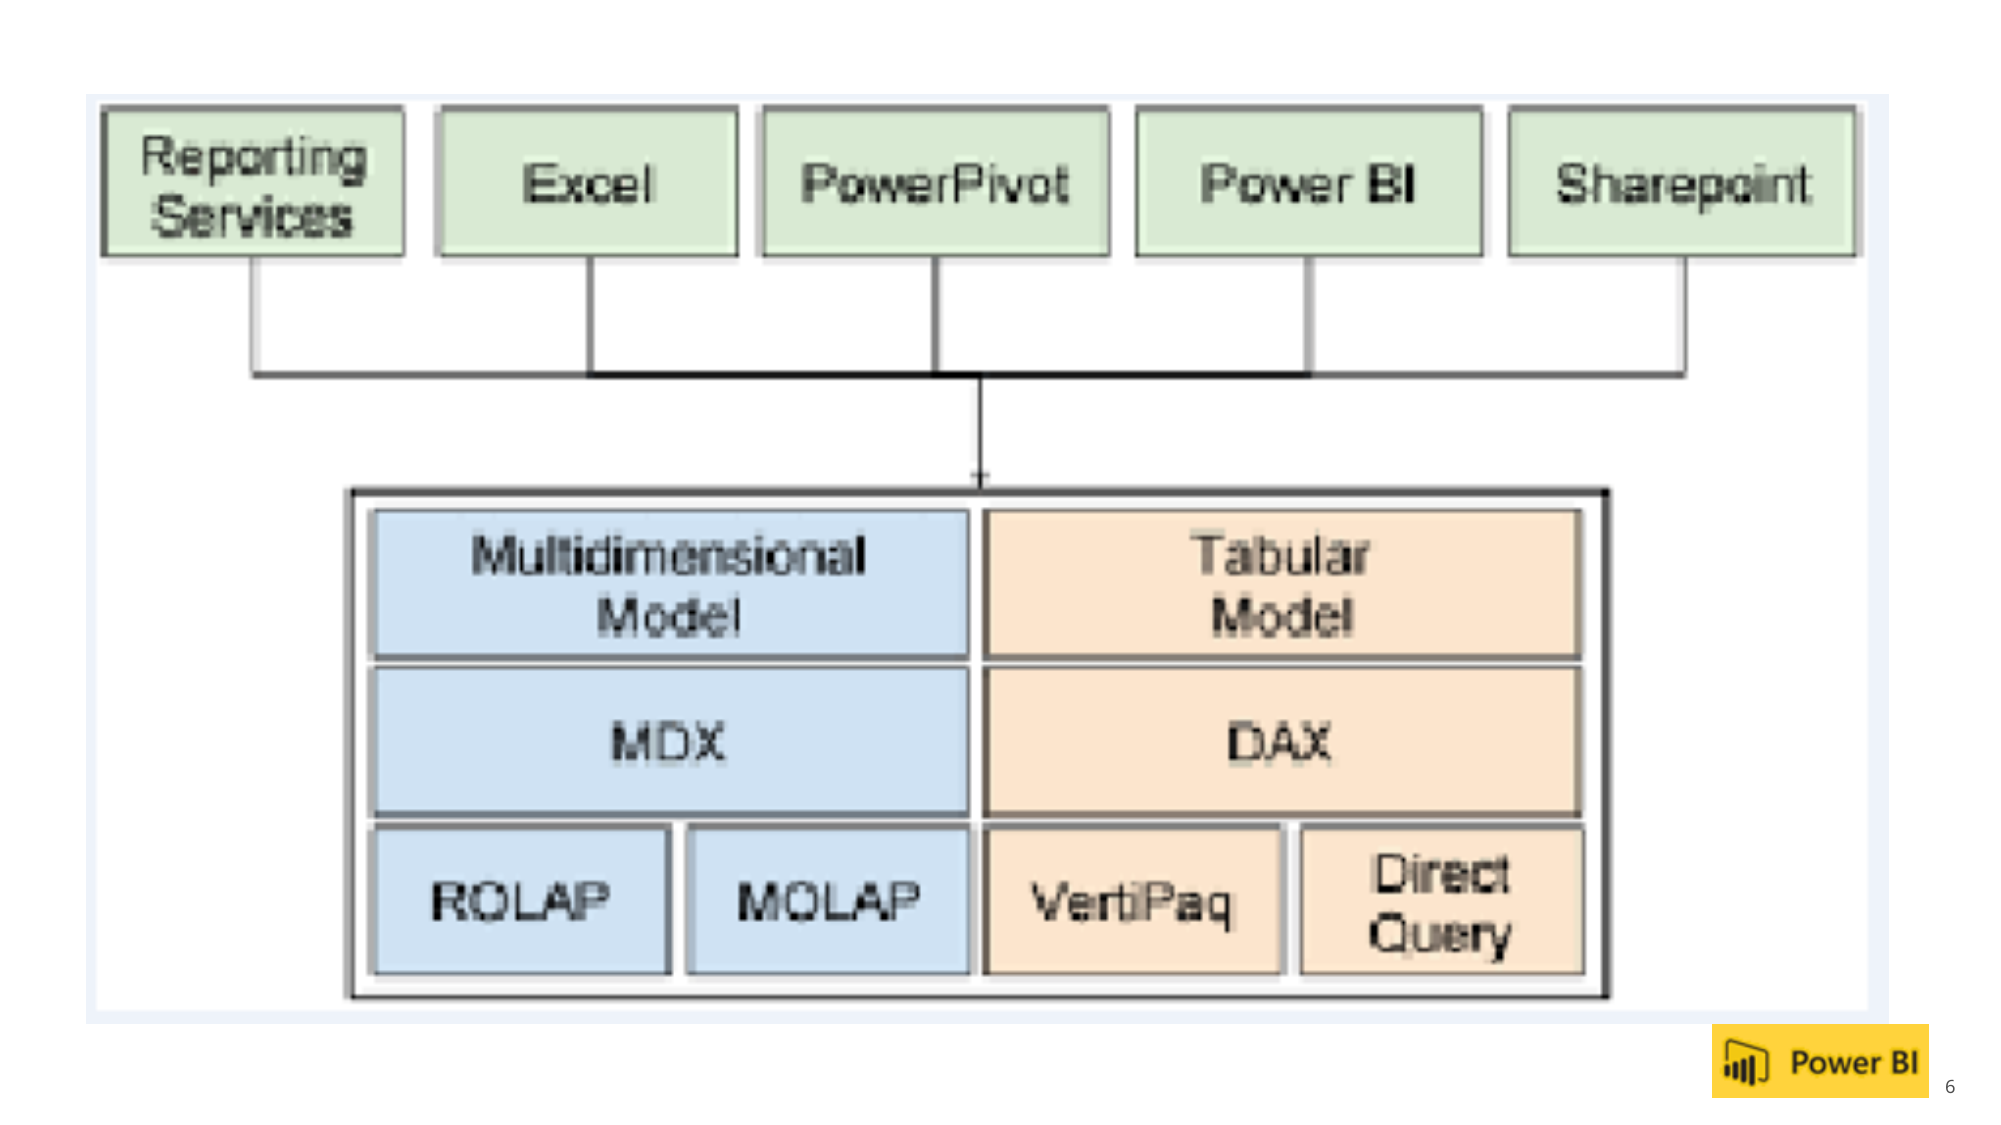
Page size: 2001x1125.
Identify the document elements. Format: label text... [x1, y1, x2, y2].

picture [86, 94, 1929, 1098]
slide_number 6 [1864, 1076, 1956, 1099]
